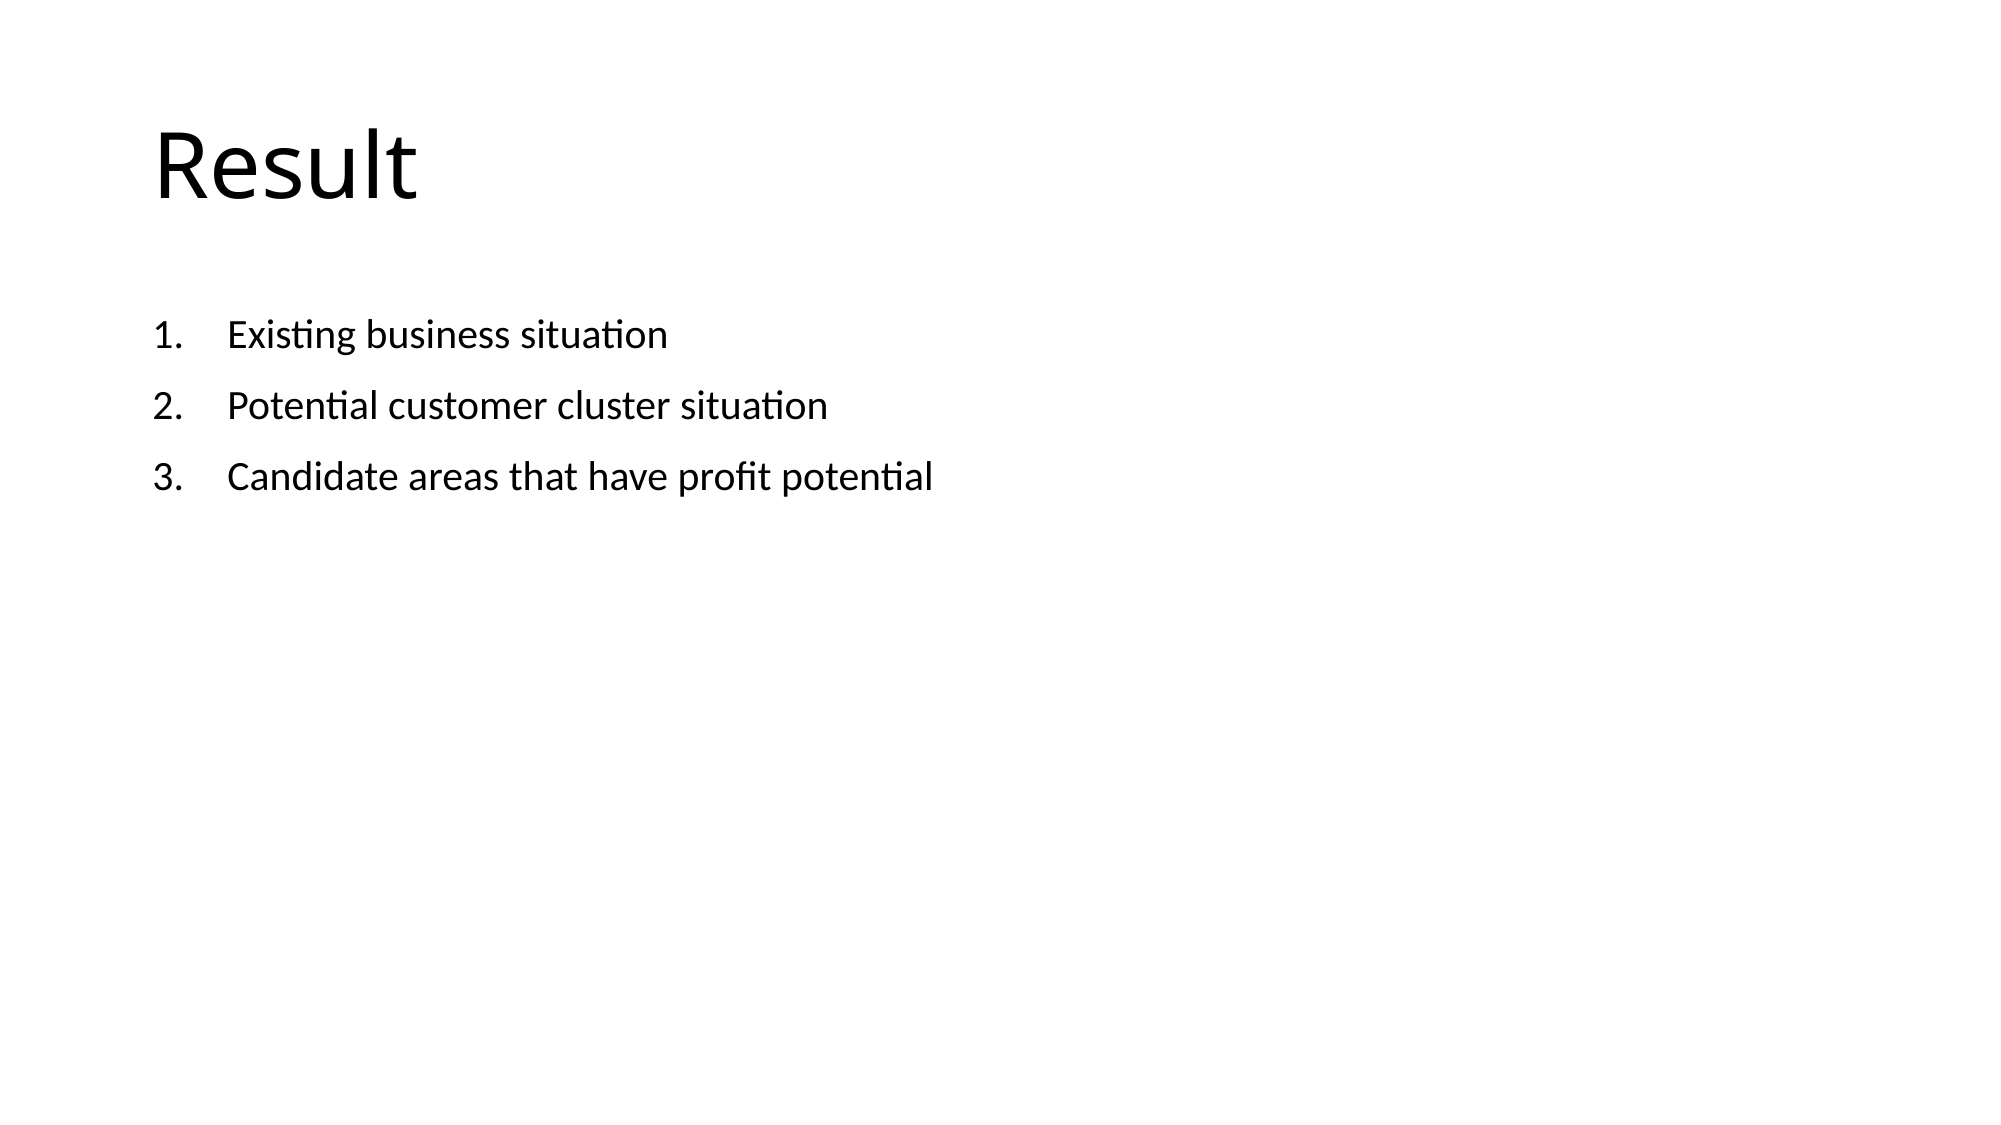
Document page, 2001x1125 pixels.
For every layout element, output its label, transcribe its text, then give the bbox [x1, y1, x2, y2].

title Result [137, 59, 1863, 278]
list Existing business situation Potential customer cluster situation Candidate areas that have profit potential [137, 299, 1888, 1014]
